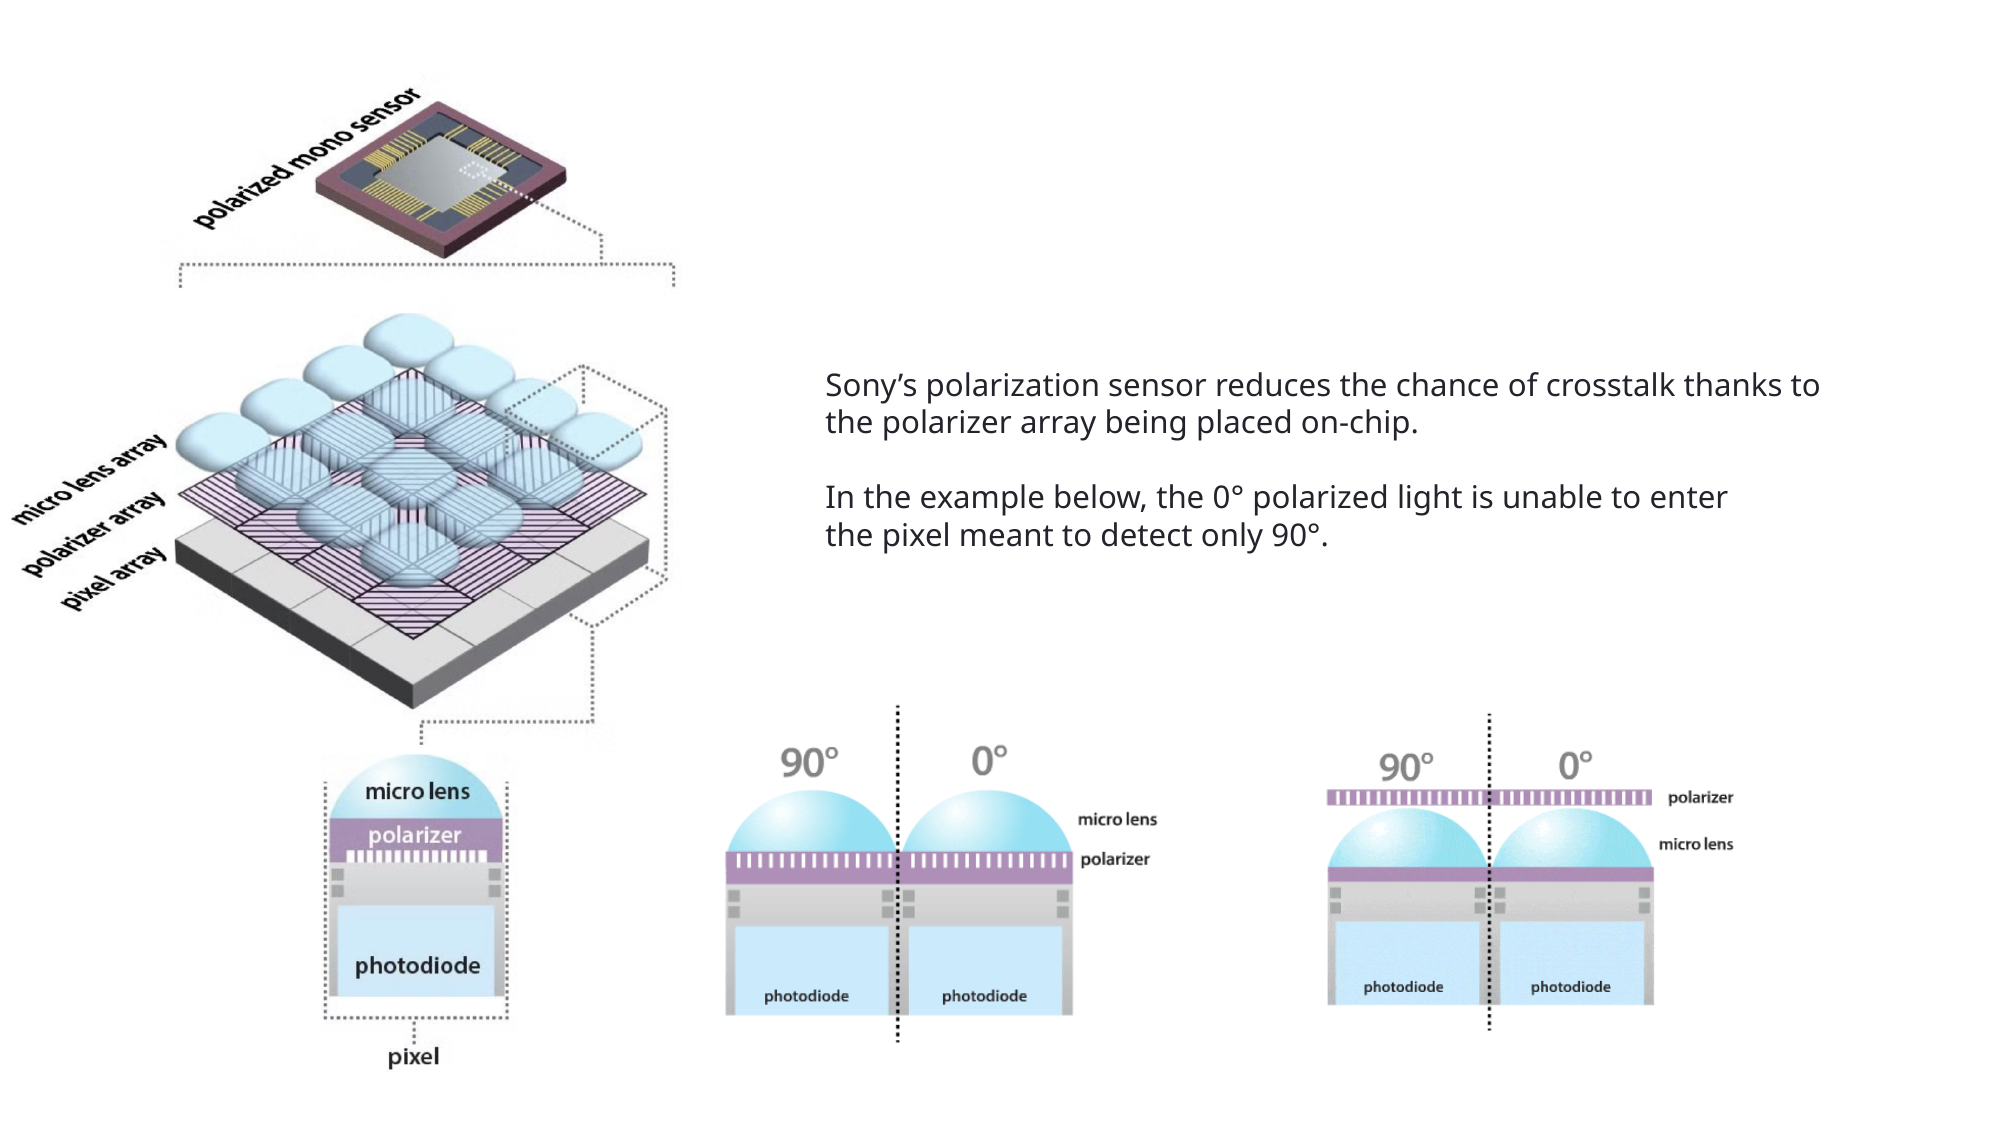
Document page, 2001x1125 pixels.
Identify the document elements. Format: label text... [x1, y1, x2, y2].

picture [0, 47, 1181, 1088]
text_box Sony’s polarization sensor reduces the chance of crosstalk thanks to the polarizer array being placed on-chip. In the example below, the 0° polarized light is unable to enter the pixel meant to detect only 90°. [810, 357, 1852, 560]
picture [1258, 621, 1756, 1064]
